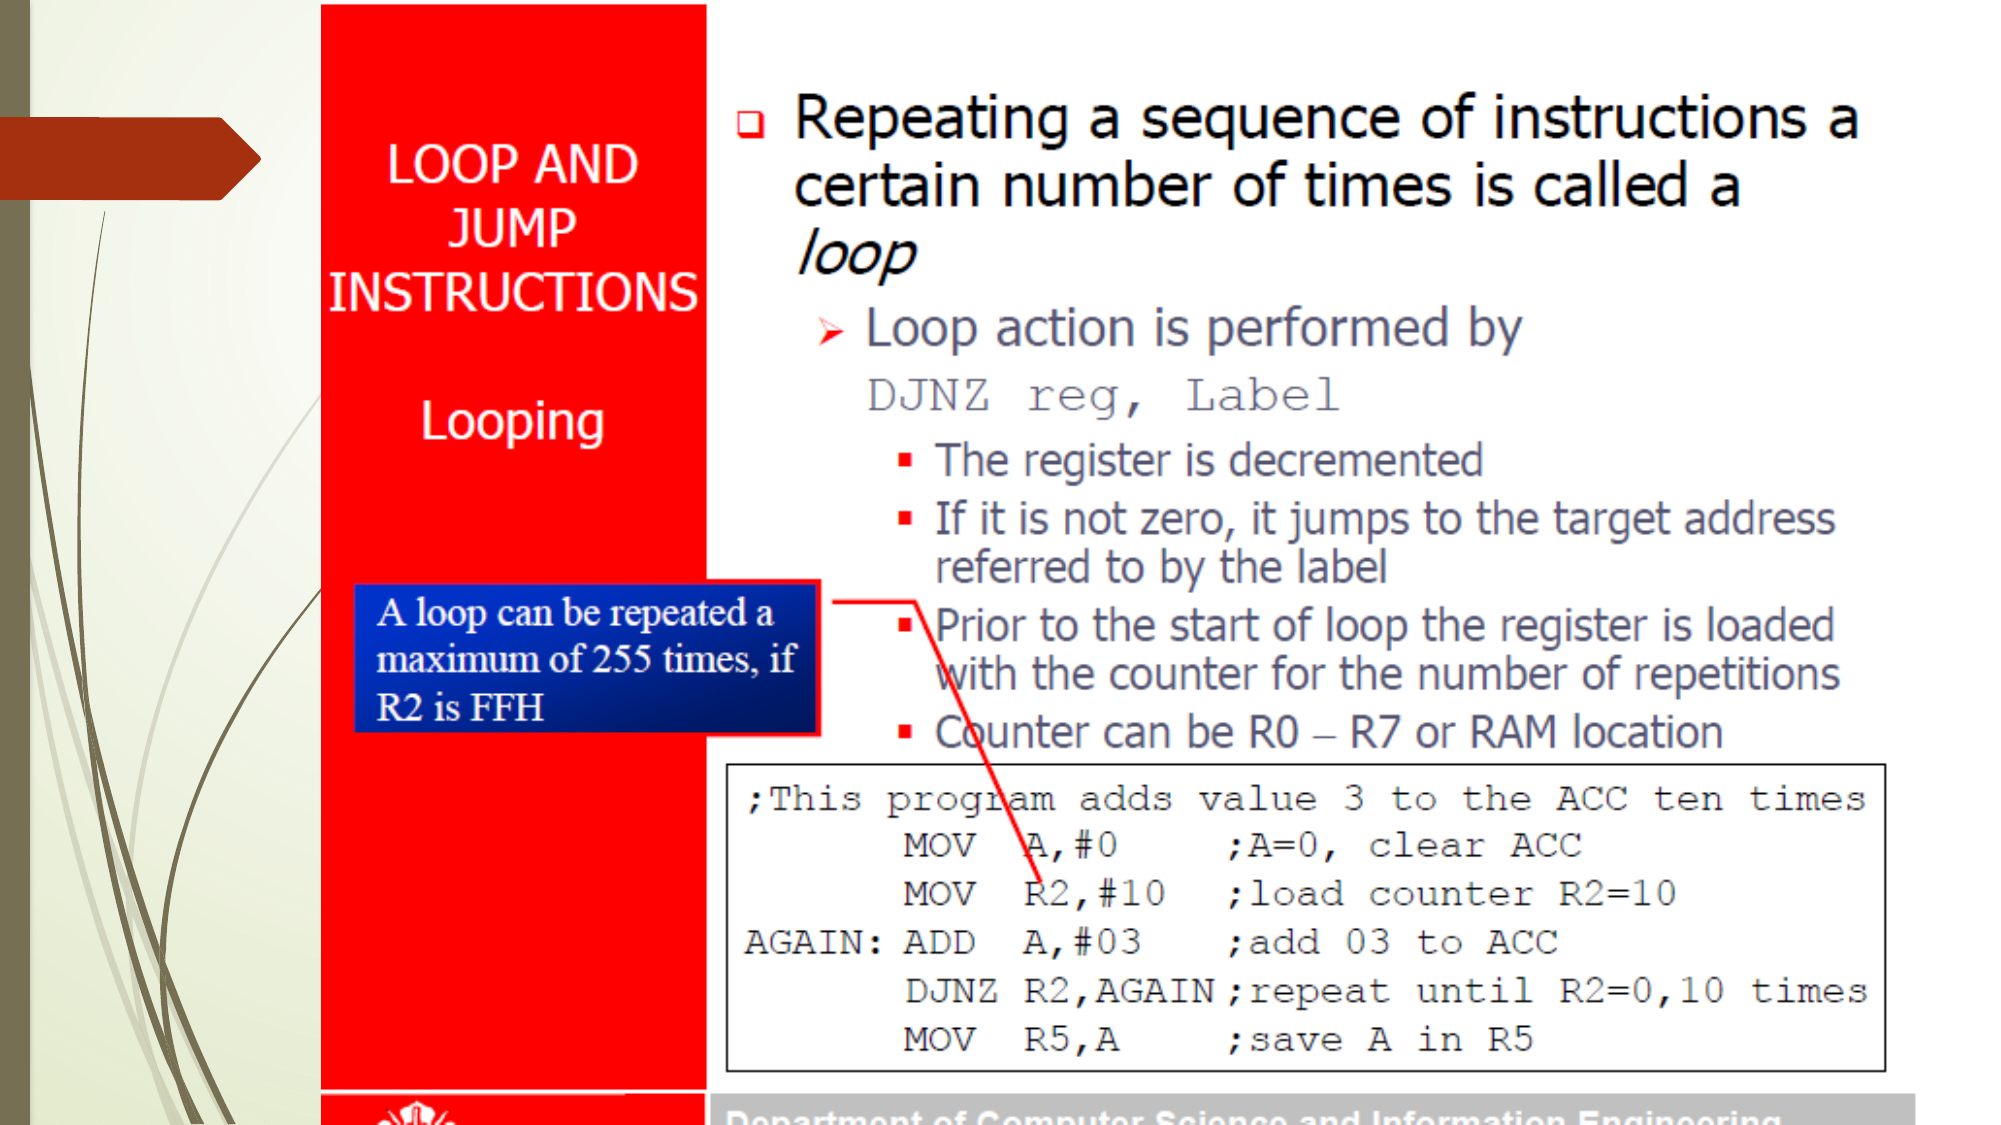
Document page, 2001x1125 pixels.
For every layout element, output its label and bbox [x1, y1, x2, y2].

picture [320, 0, 2000, 1125]
